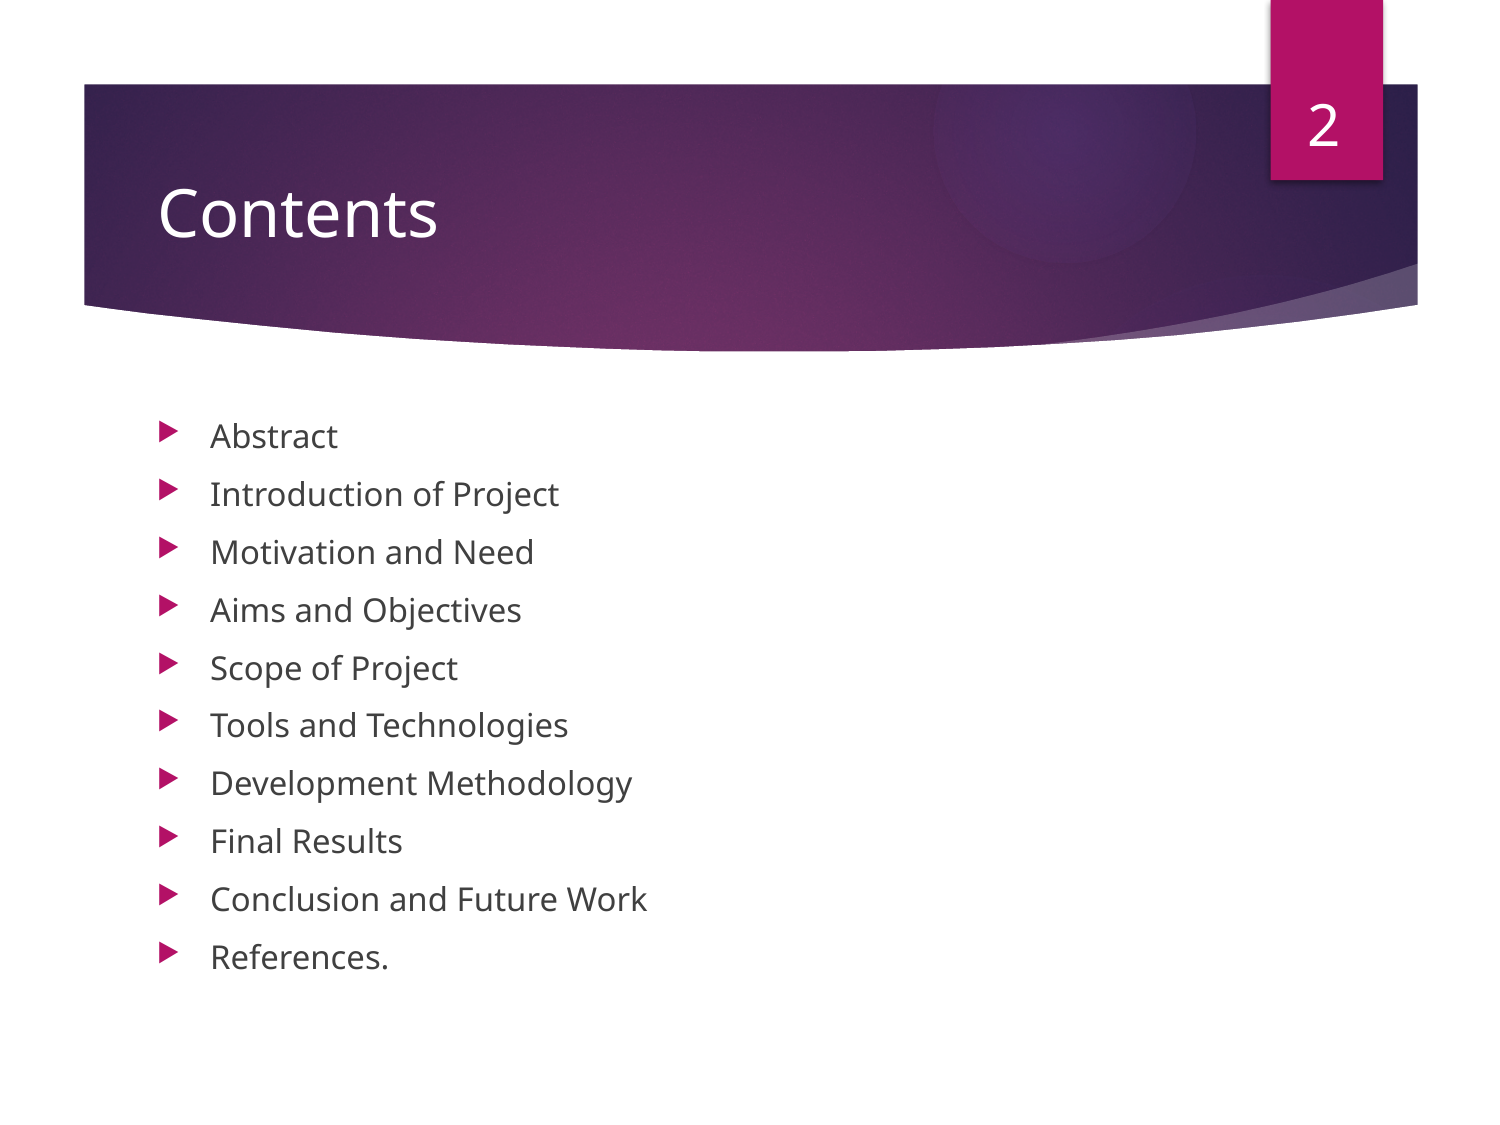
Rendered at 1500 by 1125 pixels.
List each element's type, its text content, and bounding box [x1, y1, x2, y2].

title Contents [142, 152, 1183, 269]
list Abstract Introduction of Project Motivation and Need Aims and Objectives Scope of Project Tools and Technologies Development Methodology Final Results Conclusion and Future Work References. [141, 408, 1183, 988]
slide_number 2 [1259, 48, 1390, 175]
